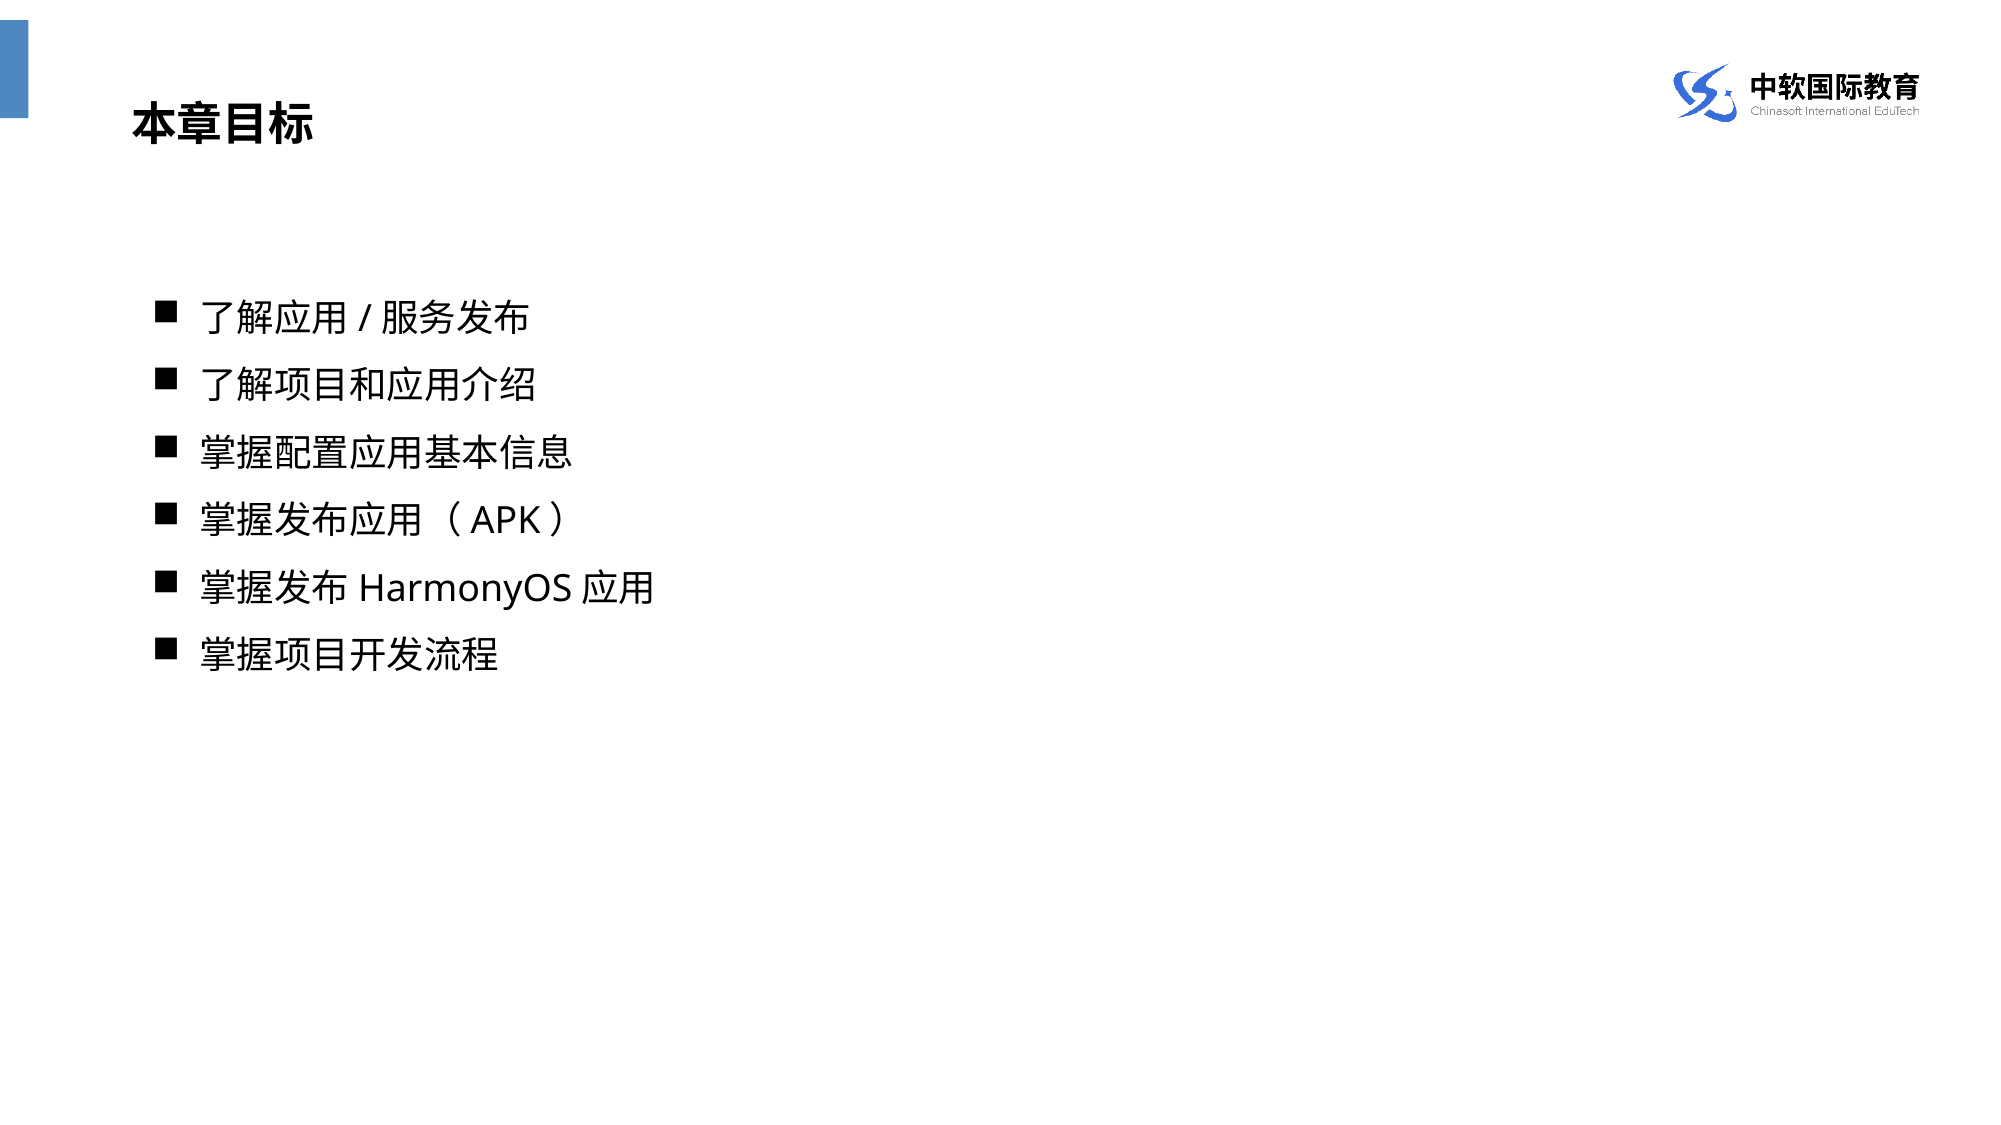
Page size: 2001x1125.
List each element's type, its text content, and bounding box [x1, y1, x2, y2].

text_box 了解应用/服务发布 了解项目和应用介绍 掌握配置应用基本信息 掌握发布应用（APK） 掌握发布HarmonyOS应用 掌握项目开发流程 [137, 264, 1519, 684]
text_box 本章目标 [116, 87, 1117, 157]
picture [1611, 41, 1981, 147]
